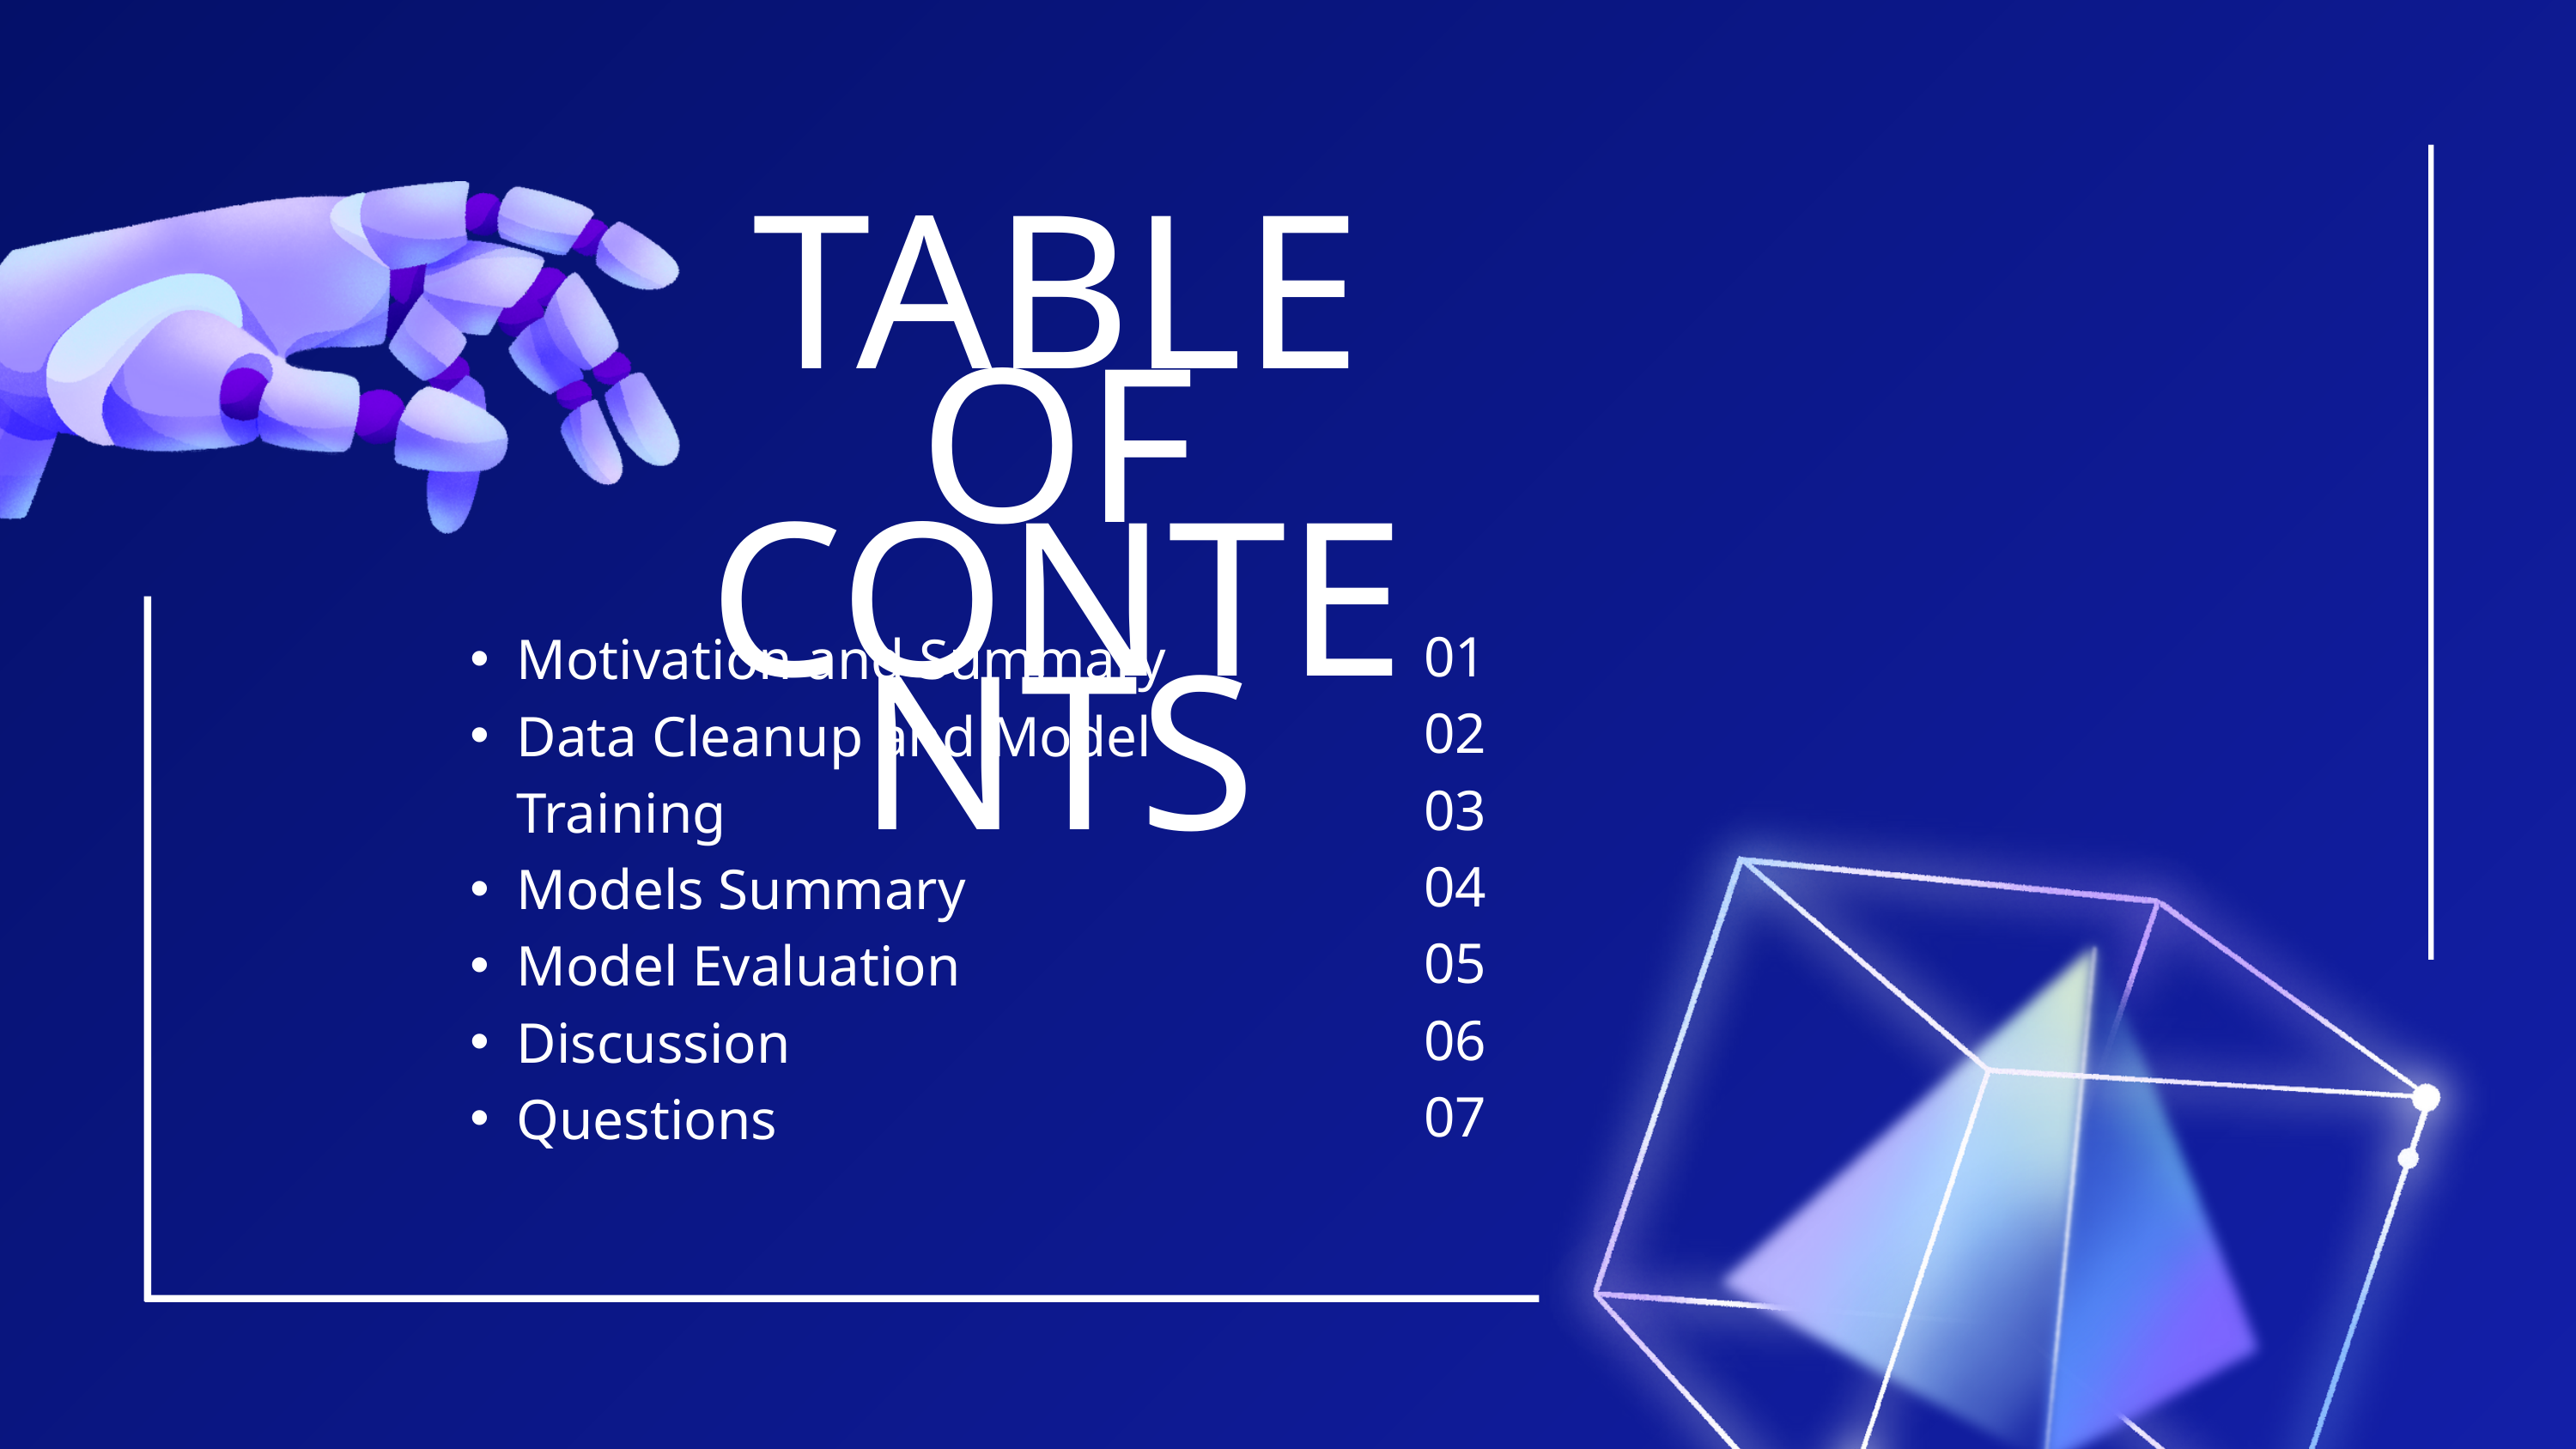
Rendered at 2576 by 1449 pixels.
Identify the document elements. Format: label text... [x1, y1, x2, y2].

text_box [144, 596, 1540, 1301]
text_box [1539, 797, 2500, 1449]
text_box [0, 181, 681, 535]
text_box TABLE OF CONTENTS [680, 258, 1435, 595]
